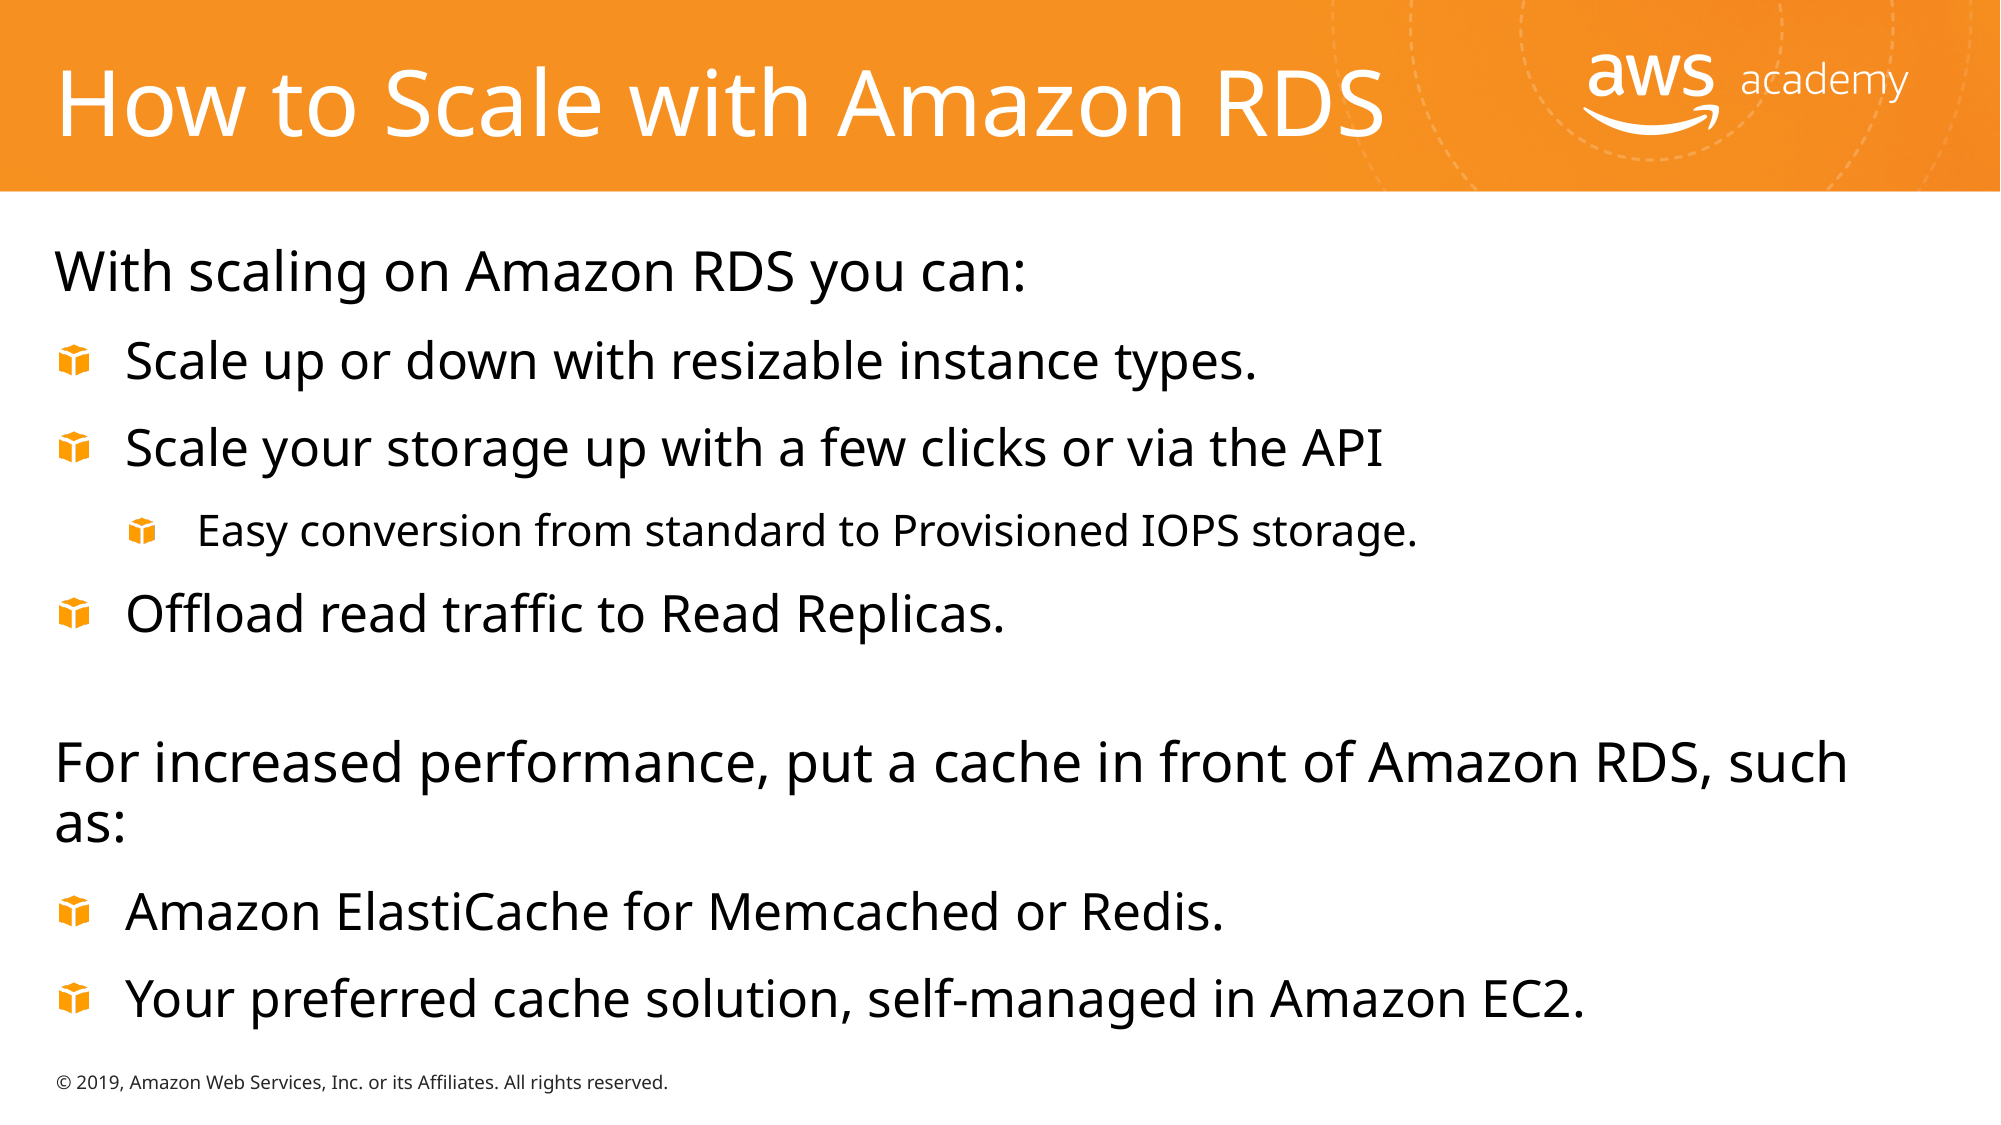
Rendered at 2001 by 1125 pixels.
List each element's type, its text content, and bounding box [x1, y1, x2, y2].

list With scaling on Amazon RDS you can: Scale up or down with resizable instance types. Scale your storage up with a few clicks or via the API Easy conversion from standard to Provisioned IOPS storage. Offload read traffic to Read Replicas. For increased performance, put a cache in front of Amazon RDS, such as: Amazon ElastiCache for Memcached or Redis. Your preferred cache solution, self-managed in Amazon EC2. [39, 236, 1923, 1043]
title How to Scale with Amazon RDS [39, 43, 1863, 172]
picture [0, 0, 2000, 1125]
